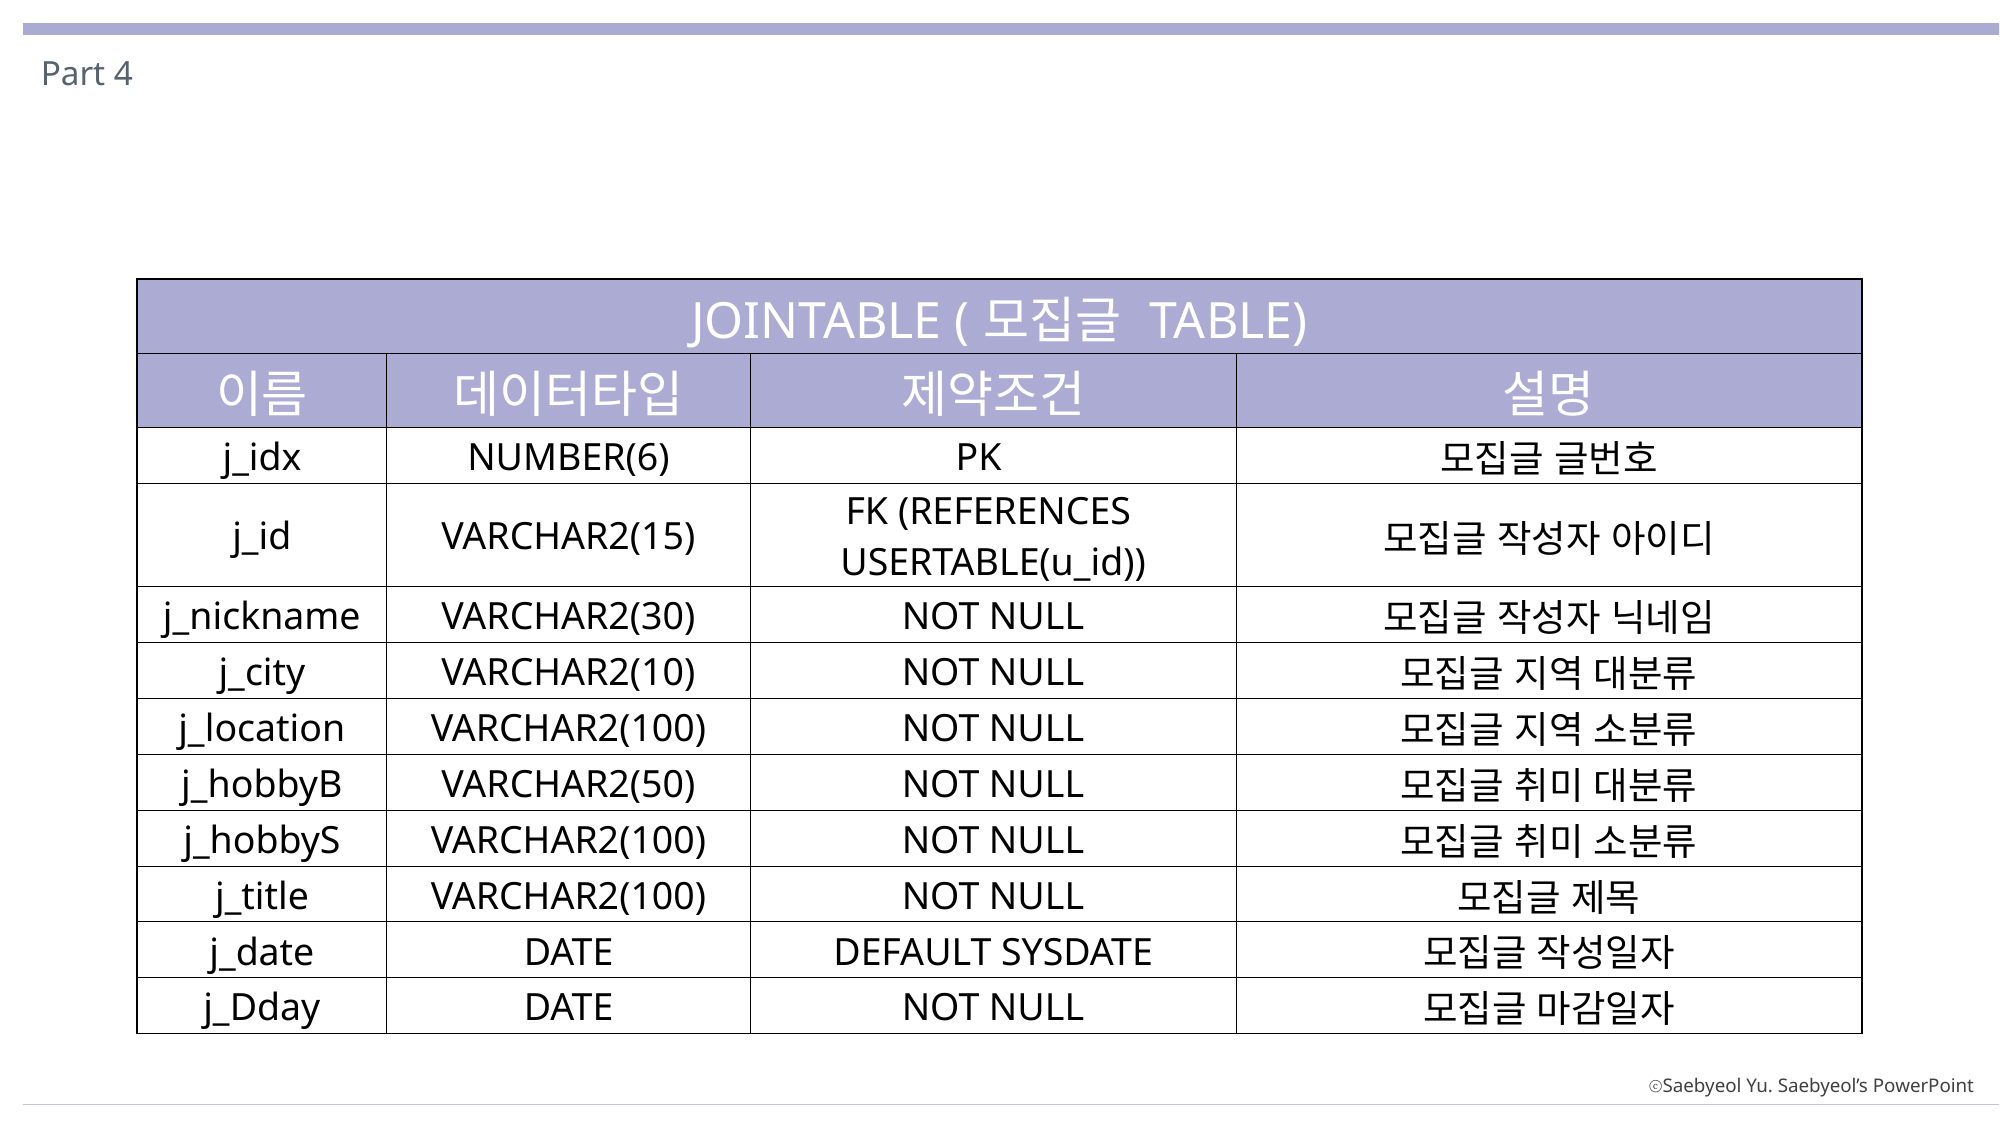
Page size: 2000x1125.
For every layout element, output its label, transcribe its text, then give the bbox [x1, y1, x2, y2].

table_cell NUMBER(6) [387, 428, 750, 483]
table_cell 모집글 글번호 [1237, 428, 1861, 483]
table_cell DATE [387, 922, 750, 977]
table_cell j_idx [138, 428, 386, 483]
text_box ⓒSaebyeol Yu. Saebyeol’s PowerPoint [1633, 1065, 1989, 1103]
table_cell NOT NULL [751, 978, 1236, 1033]
table_cell j_nickname [138, 587, 386, 642]
table_cell DATE [387, 978, 750, 1033]
table_cell 모집글 작성자 아이디 [1237, 484, 1861, 586]
table_cell NOT NULL [751, 699, 1236, 754]
table_cell 제약조건 [751, 354, 1236, 427]
table_cell 설명 [1237, 354, 1861, 427]
table_cell VARCHAR2(15) [387, 484, 750, 586]
table_cell j_title [138, 867, 386, 921]
table_cell FK (REFERENCES USERTABLE(u_id)) [751, 484, 1236, 586]
text_box Part 4 [25, 44, 149, 100]
table_cell VARCHAR2(10) [387, 643, 750, 698]
table_cell j_hobbyB [138, 755, 386, 810]
table_cell PK [751, 428, 1236, 483]
table_cell 이름 [138, 354, 386, 427]
table_cell 모집글 작성일자 [1237, 922, 1861, 977]
table_cell NOT NULL [751, 755, 1236, 810]
table_cell j_hobbyS [138, 811, 386, 866]
table_cell NOT NULL [751, 587, 1236, 642]
table_header JOINTABLE (모집글 TABLE) [138, 280, 1861, 353]
table_cell j_location [138, 699, 386, 754]
table_cell VARCHAR2(30) [387, 587, 750, 642]
table_cell j_id [138, 484, 386, 586]
table_cell 모집글 제목 [1237, 867, 1861, 921]
table_cell NOT NULL [751, 643, 1236, 698]
table_cell VARCHAR2(100) [387, 811, 750, 866]
table_cell VARCHAR2(100) [387, 867, 750, 921]
table_cell j_Dday [138, 978, 386, 1033]
table_cell 모집글 지역 소분류 [1237, 699, 1861, 754]
table_cell NOT NULL [751, 867, 1236, 921]
table_cell NOT NULL [751, 811, 1236, 866]
table_cell 모집글 마감일자 [1237, 978, 1861, 1033]
table_cell 데이터타입 [387, 354, 750, 427]
table_cell VARCHAR2(50) [387, 755, 750, 810]
table_cell DEFAULT SYSDATE [751, 922, 1236, 977]
table_cell j_city [138, 643, 386, 698]
table_cell 모집글 취미 소분류 [1237, 811, 1861, 866]
table_cell VARCHAR2(100) [387, 699, 750, 754]
table_cell 모집글 지역 대분류 [1237, 643, 1861, 698]
table_cell j_date [138, 922, 386, 977]
table_cell 모집글 작성자 닉네임 [1237, 587, 1861, 642]
table_cell 모집글 취미 대분류 [1237, 755, 1861, 810]
